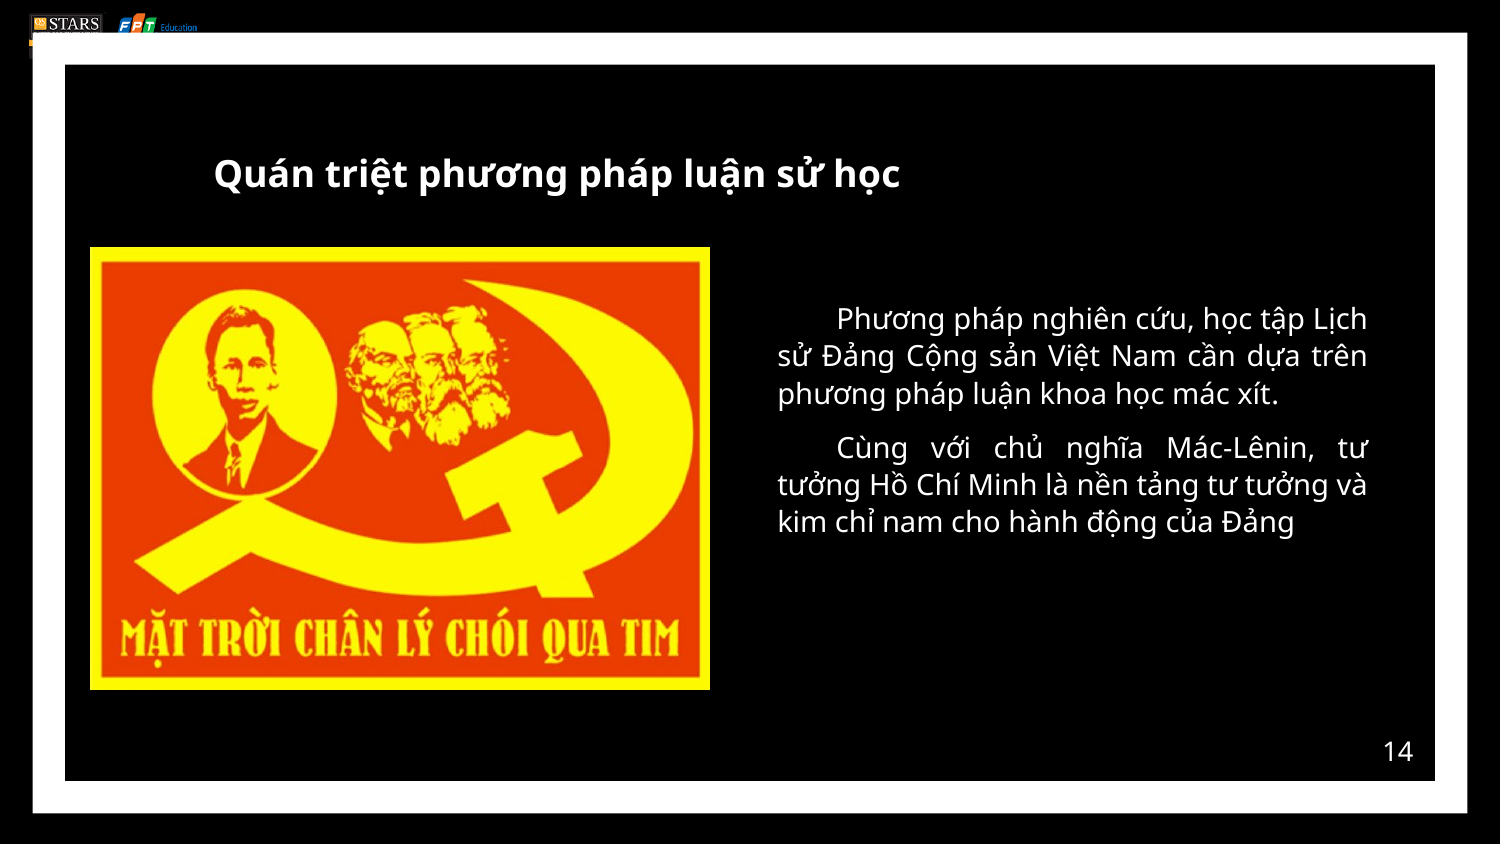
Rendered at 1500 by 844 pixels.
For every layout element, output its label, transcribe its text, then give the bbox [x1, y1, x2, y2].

text_box Phương pháp nghiên cứu, học tập Lịch sử Đảng Cộng sản Việt Nam cần dựa trên phương pháp luận khoa học mác xít. Cùng với chủ nghĩa Mác-Lênin, tư tưởng Hồ Chí Minh là nền tảng tư tưởng và kim chỉ nam cho hành động của Đảng [762, 282, 1384, 607]
picture [90, 247, 710, 690]
slide_number 14 [1338, 720, 1429, 786]
picture [29, 12, 200, 61]
text_box Quán triệt phương pháp luận sử học [198, 131, 967, 248]
